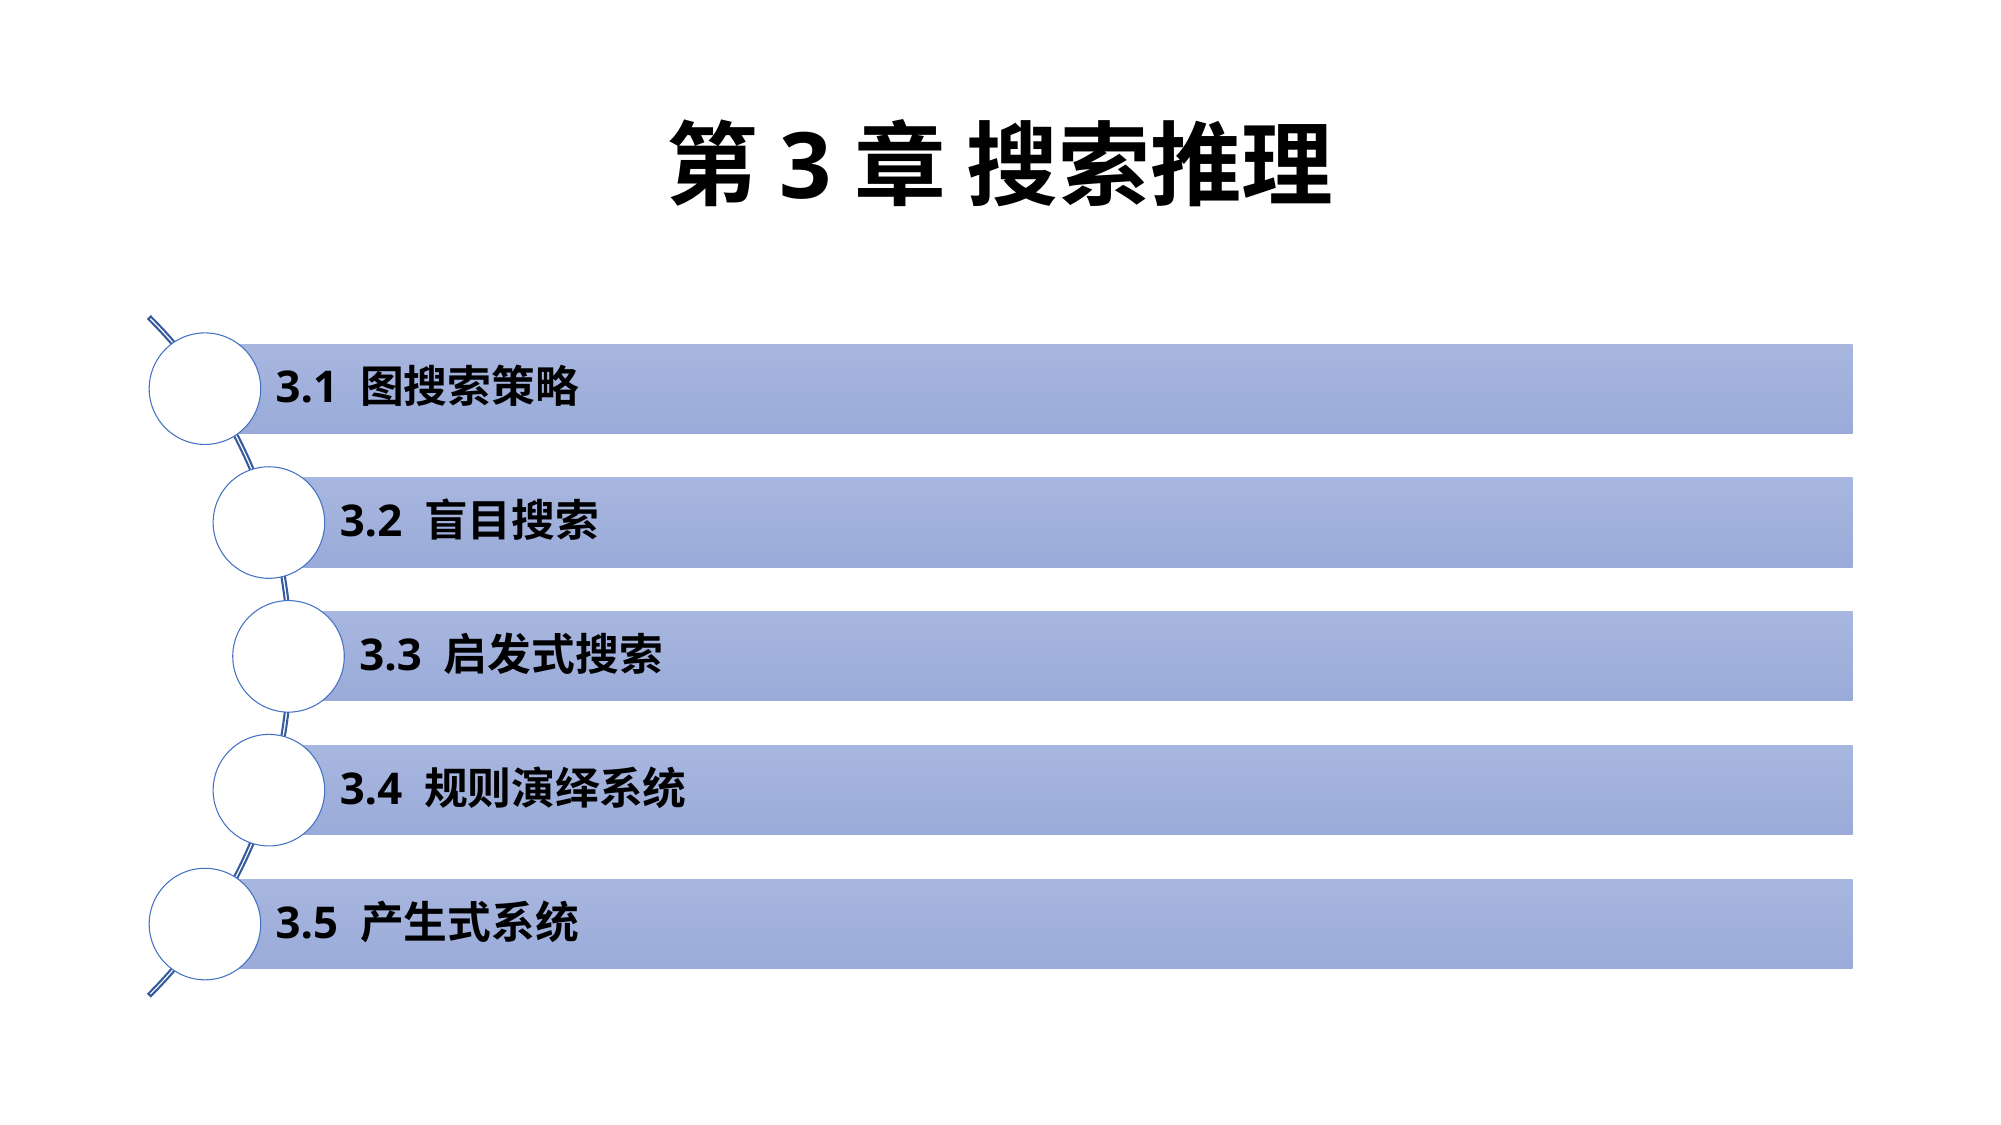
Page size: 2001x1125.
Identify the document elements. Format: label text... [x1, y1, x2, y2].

title 第3章 搜索推理 [137, 59, 1863, 278]
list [137, 299, 1863, 1014]
